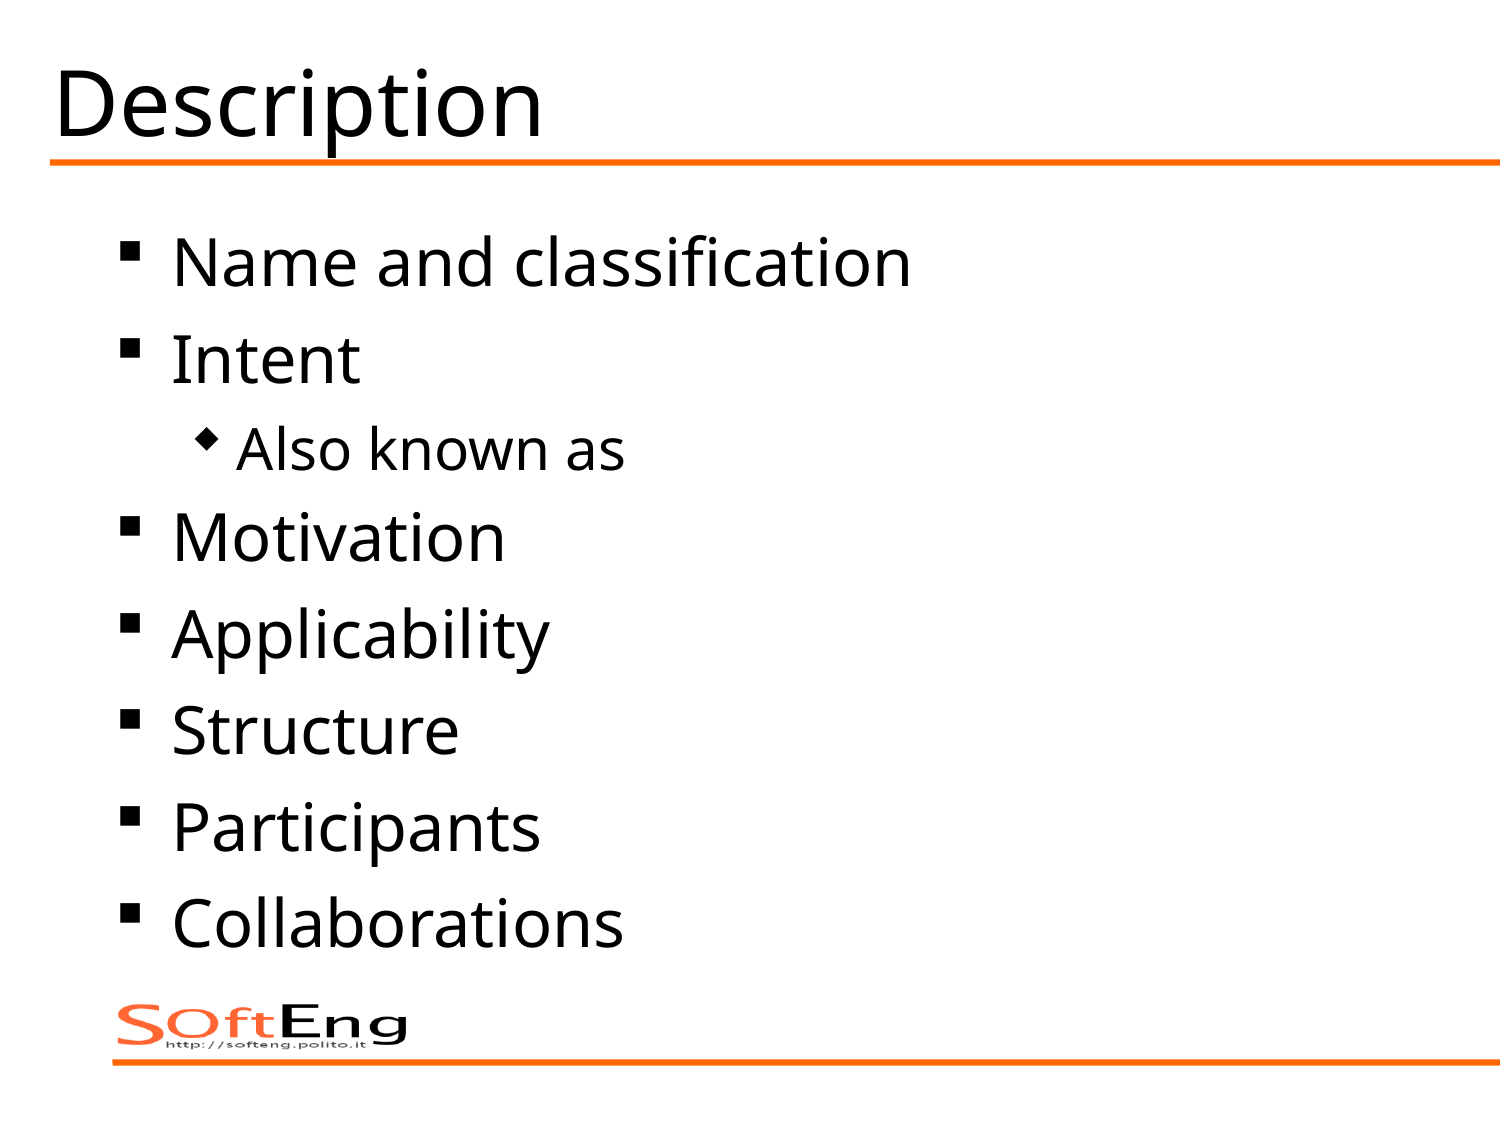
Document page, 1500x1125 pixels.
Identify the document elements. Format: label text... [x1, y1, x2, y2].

picture [112, 1000, 413, 1056]
title Description [37, 24, 1450, 175]
list Name and classification Intent Also known as Motivation Applicability Structure Participants Collaborations [99, 212, 1450, 1000]
